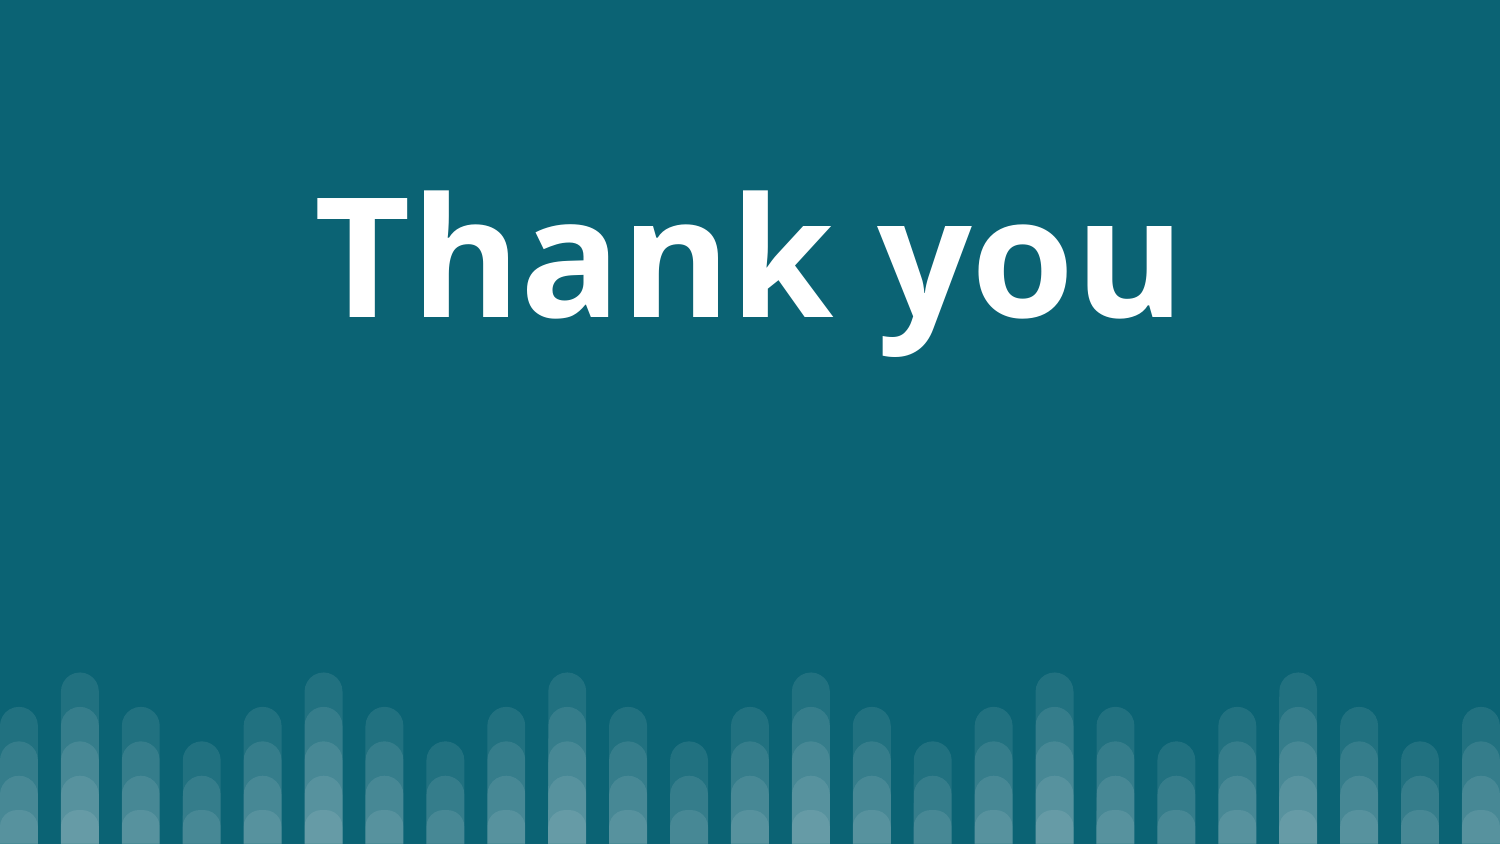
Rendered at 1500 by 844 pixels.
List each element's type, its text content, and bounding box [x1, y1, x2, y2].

title Thank you [51, 203, 1449, 298]
